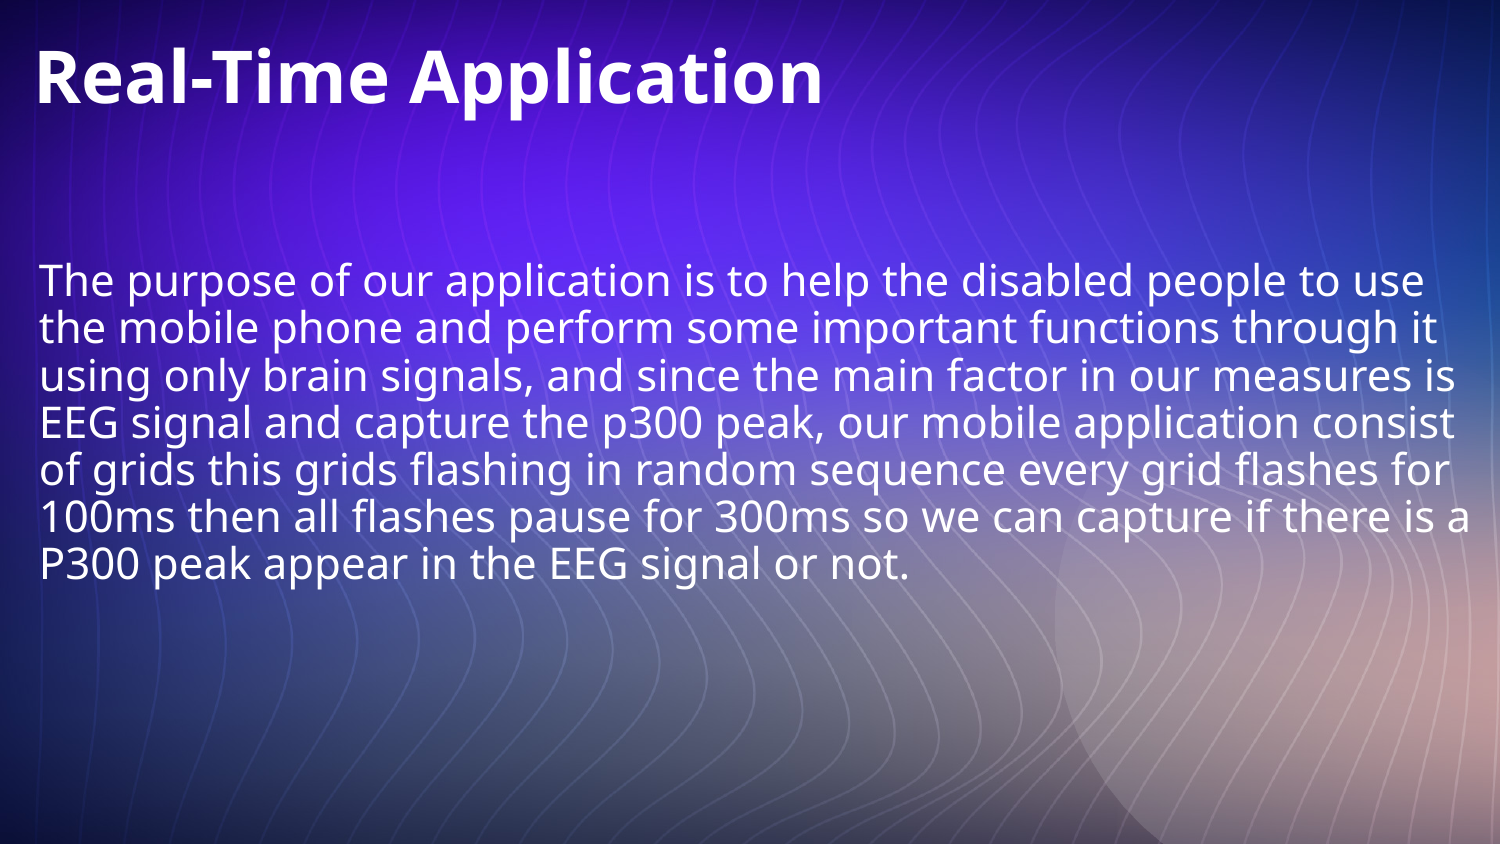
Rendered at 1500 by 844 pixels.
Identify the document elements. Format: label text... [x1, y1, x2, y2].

picture [0, 0, 1500, 844]
title Real-Time Application [18, 15, 914, 110]
text_box The purpose of our application is to help the disabled people to use the mobile phone and perform some important functions through it using only brain signals, and since the main factor in our measures is EEG signal and capture the p300 peak, our mobile application consist of grids this grids flashing in random sequence every grid flashes for 100ms then all flashes pause for 300ms so we can capture if there is a P300 peak appear in the EEG signal or not. [31, 251, 1500, 655]
